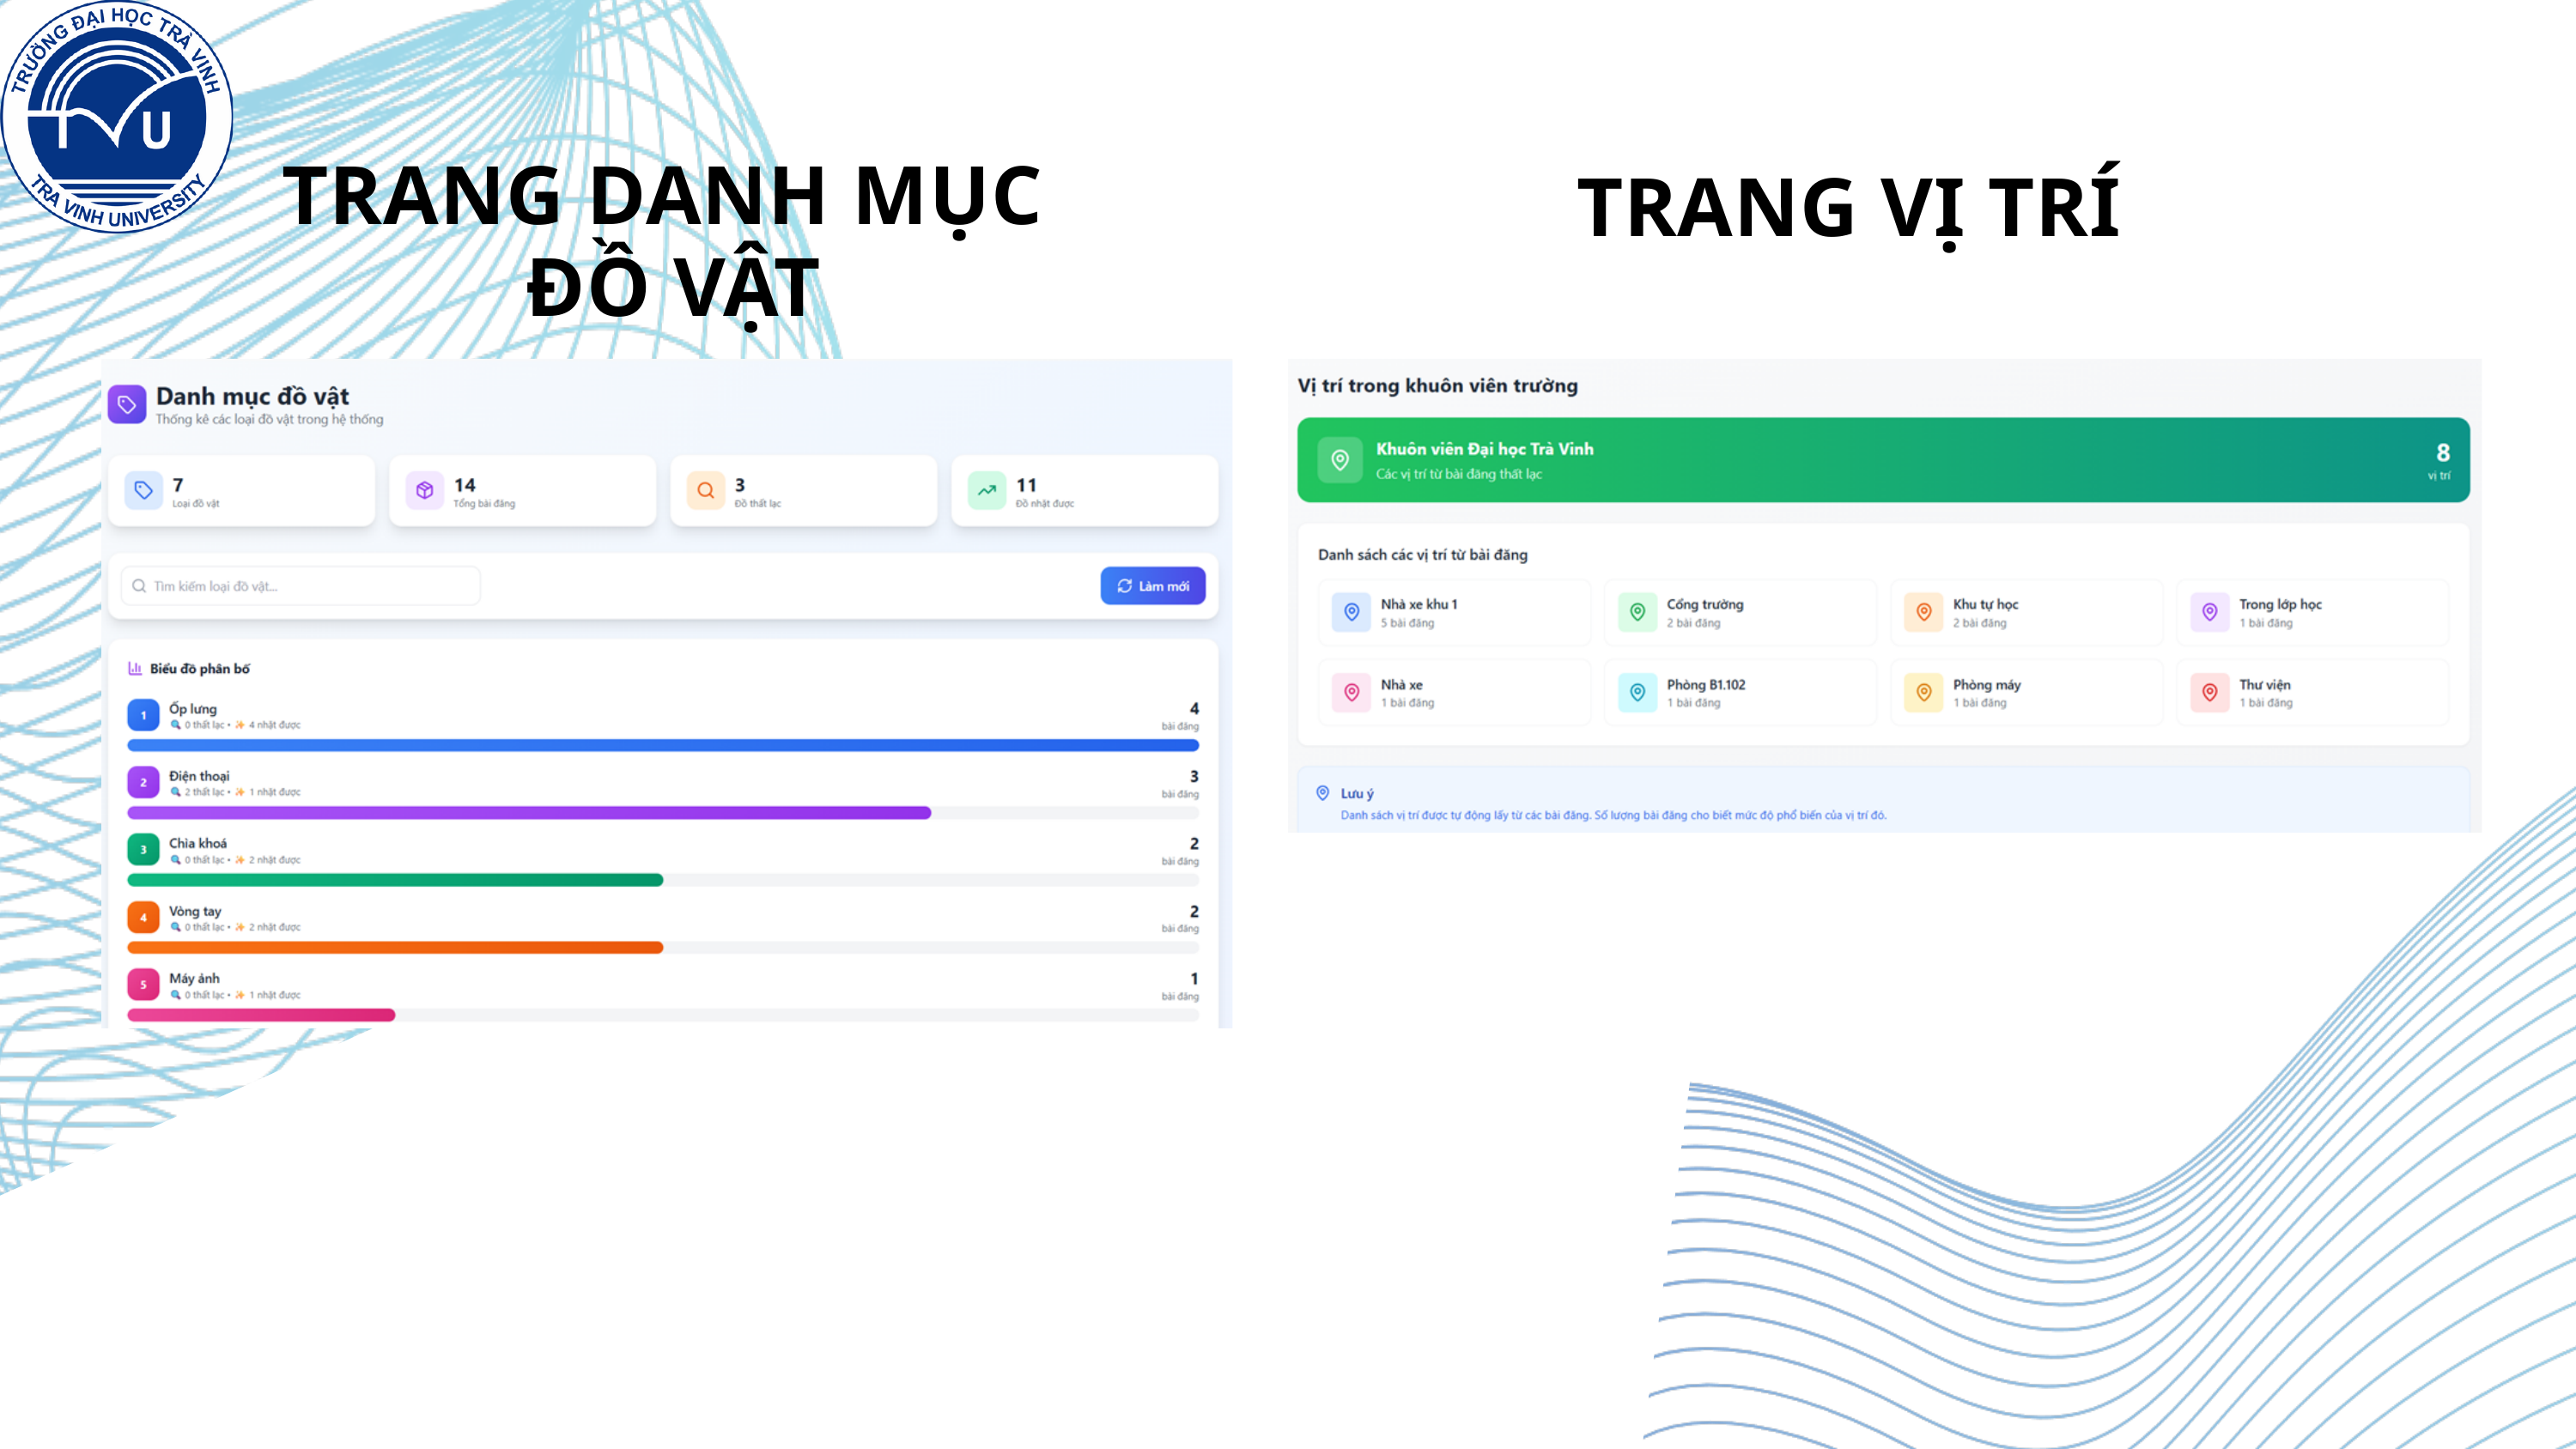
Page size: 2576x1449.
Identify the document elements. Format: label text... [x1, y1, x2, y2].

text_box [0, 0, 234, 233]
text_box [1287, 359, 2482, 833]
text_box TRANG DANH MỤC ĐỒ VẬT [91, 149, 1235, 333]
text_box [101, 359, 1233, 1028]
text_box [1642, 559, 2576, 1449]
text_box [0, 0, 1477, 1196]
text_box TRANG VỊ TRÍ [1277, 161, 2421, 253]
